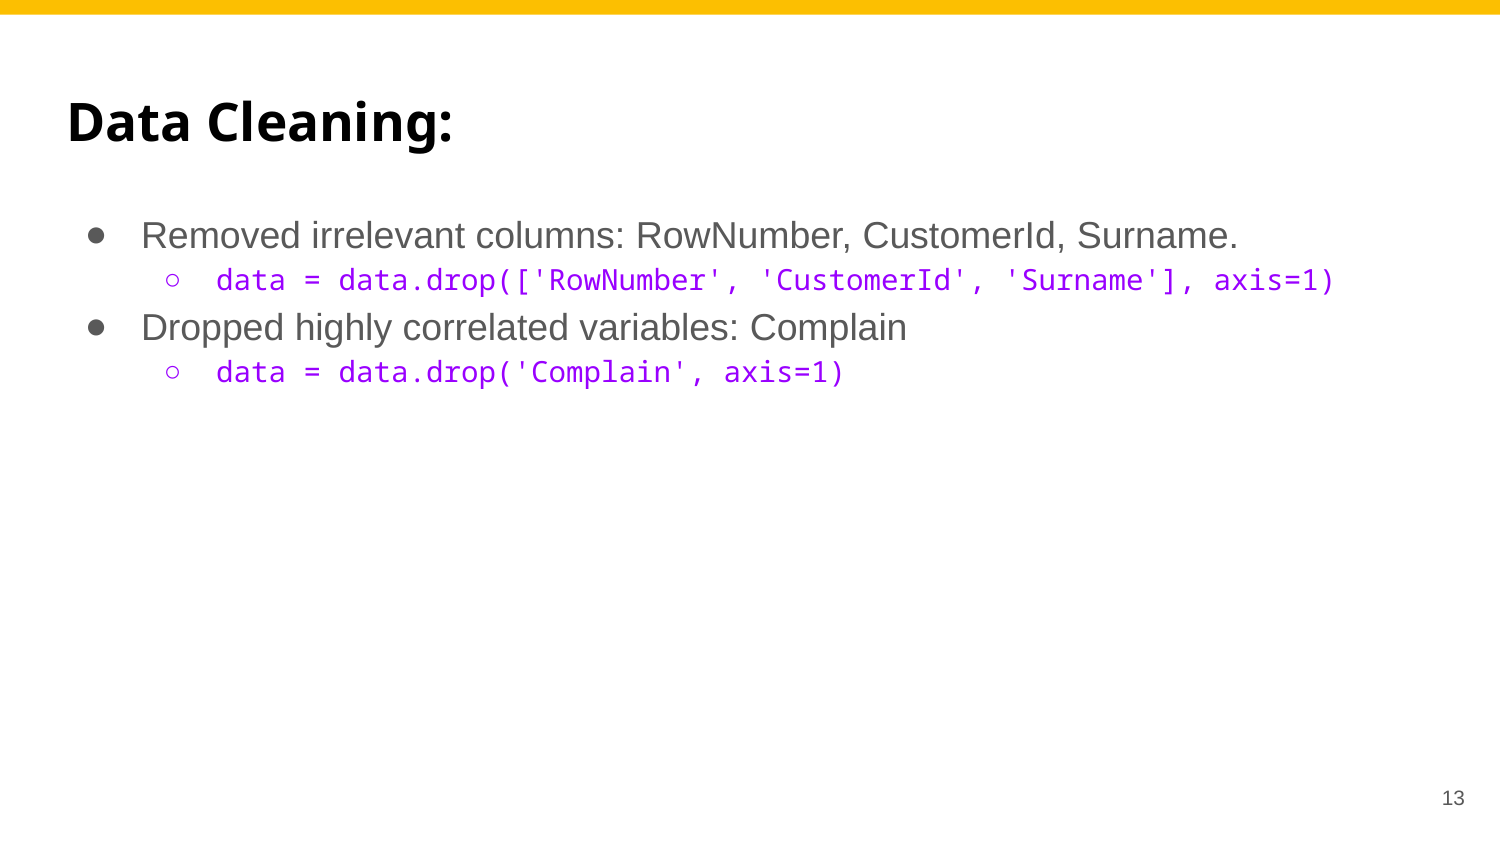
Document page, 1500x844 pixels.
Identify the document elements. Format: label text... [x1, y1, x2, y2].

list Removed irrelevant columns: RowNumber, CustomerId, Surname. data = data.drop(['RowNumber', 'CustomerId', 'Surname'], axis=1) Dropped highly correlated variables: Complain data = data.drop('Complain', axis=1) [51, 189, 1449, 750]
text_box [0, 0, 1500, 15]
title Data Cleaning: [51, 72, 1449, 167]
slide_number ‹#› [1389, 764, 1480, 830]
